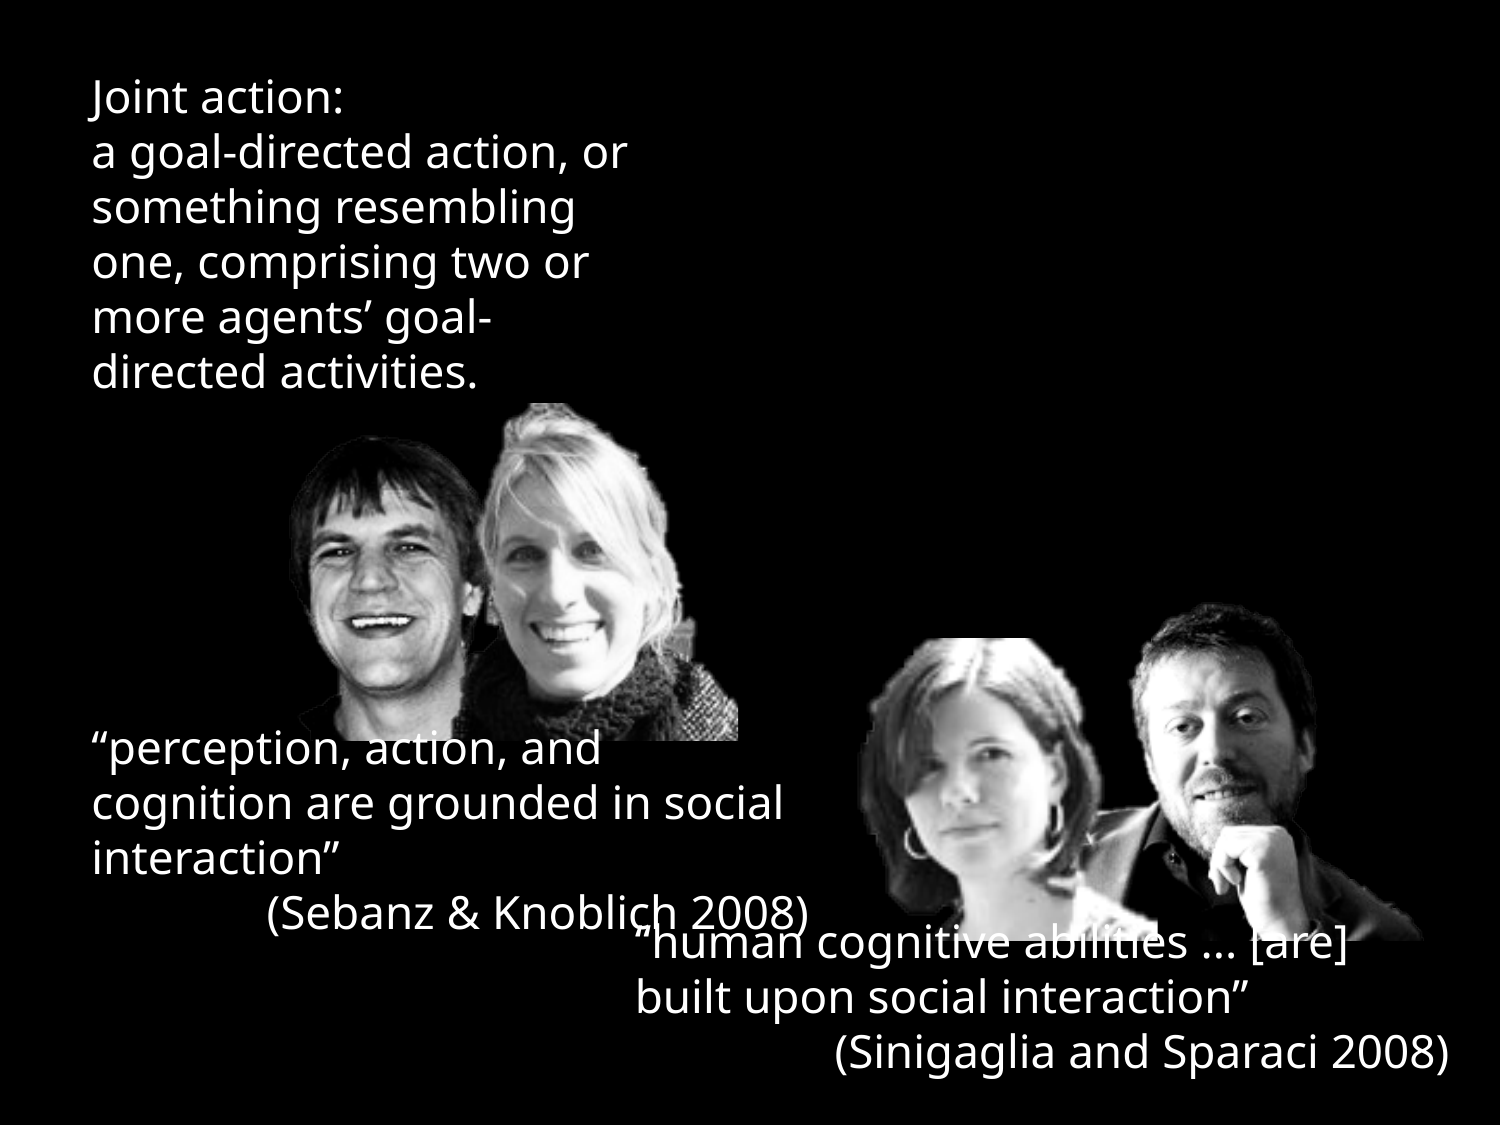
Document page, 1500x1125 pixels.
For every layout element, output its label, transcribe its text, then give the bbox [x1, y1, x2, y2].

picture [265, 402, 739, 741]
text_box Joint action: a goal-directed action, or something resembling one, comprising two or more agents’ goal-directed activities. [76, 60, 668, 406]
text_box “human cognitive abilities ... [are] built upon social interaction” (Sinigaglia and Sparaci 2008) [620, 905, 1465, 1085]
picture [834, 553, 1436, 941]
text_box “perception, action, and cognition are grounded in social interaction” (Sebanz & Knoblich 2008) [76, 711, 824, 946]
